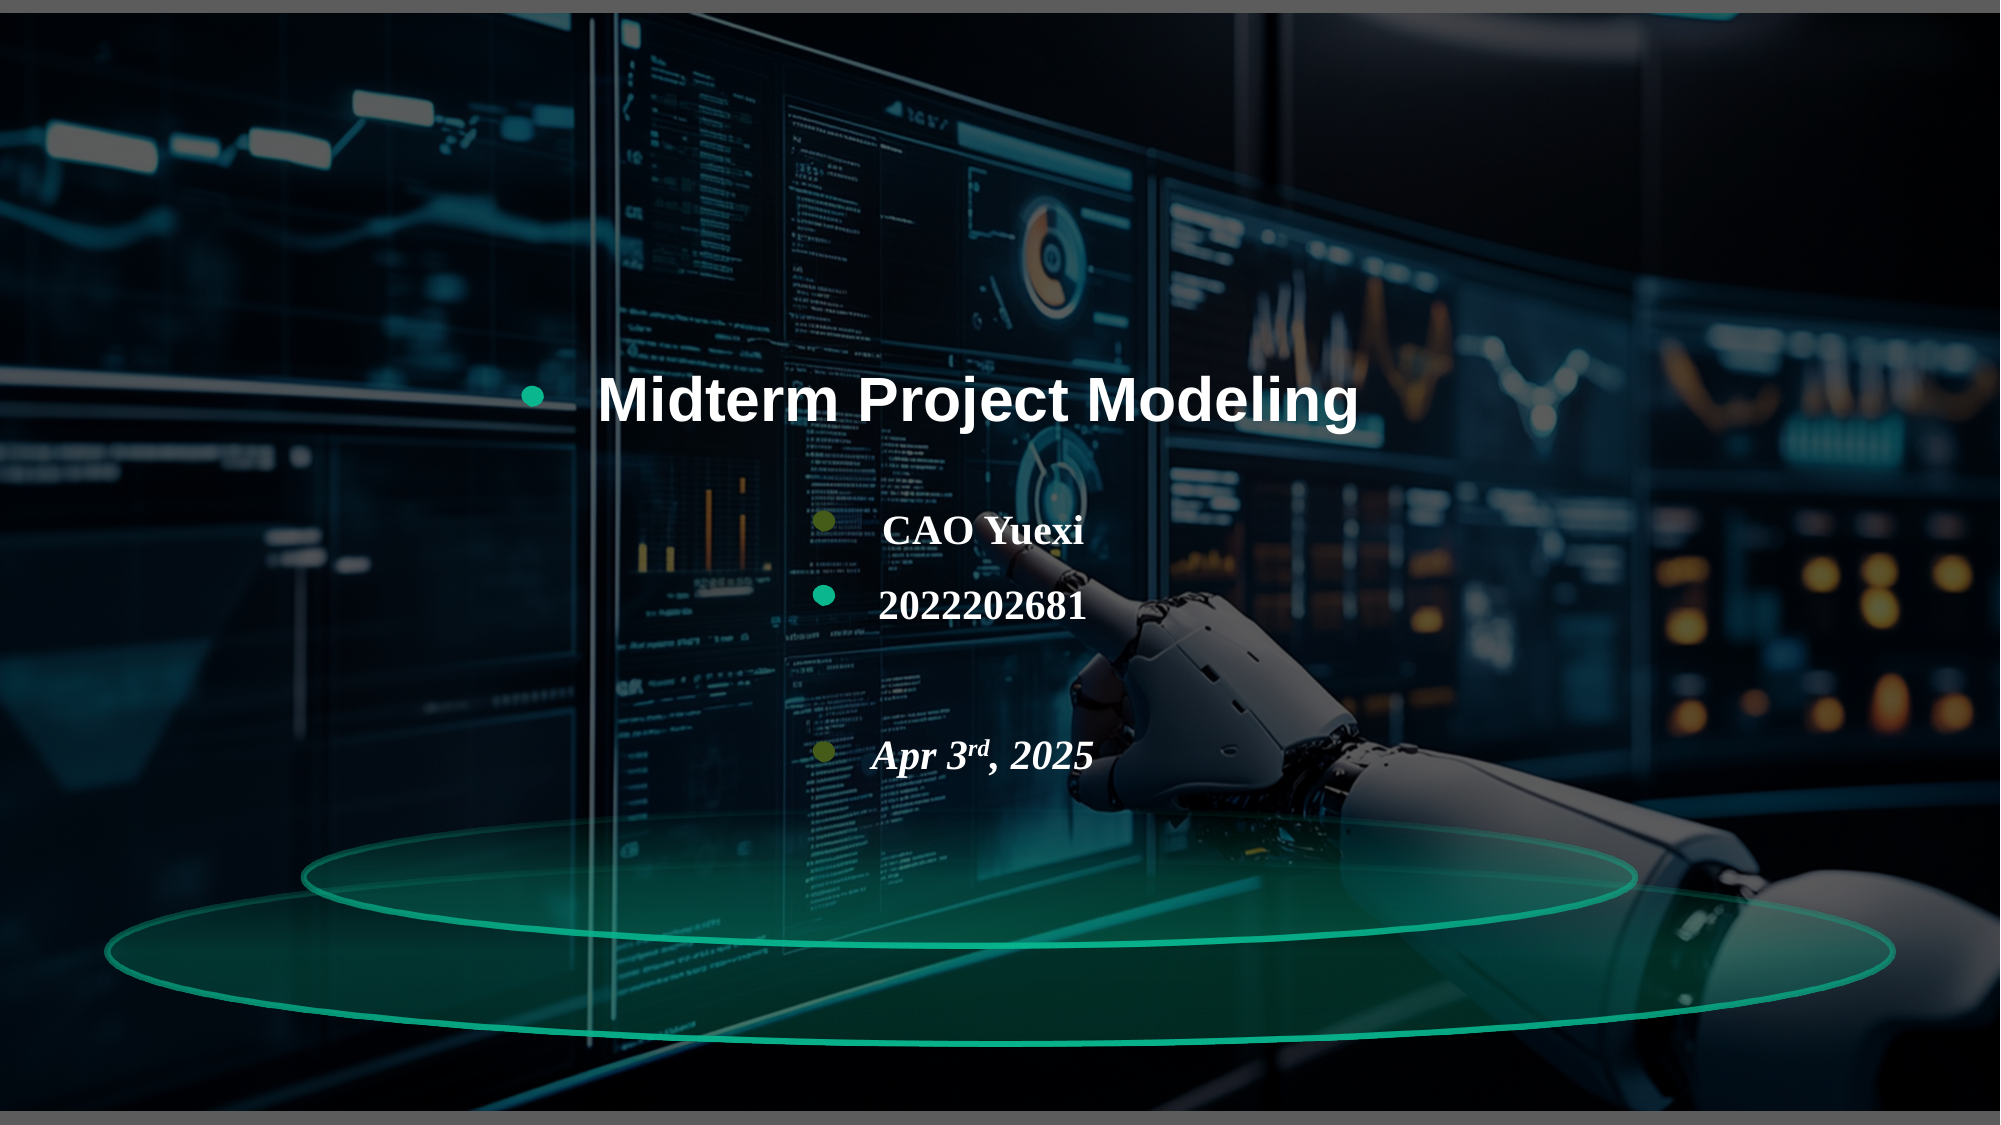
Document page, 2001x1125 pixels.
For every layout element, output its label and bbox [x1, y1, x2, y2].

text_box [0, 1111, 2000, 1125]
picture [0, 13, 2000, 1111]
text_box [0, 0, 2000, 13]
